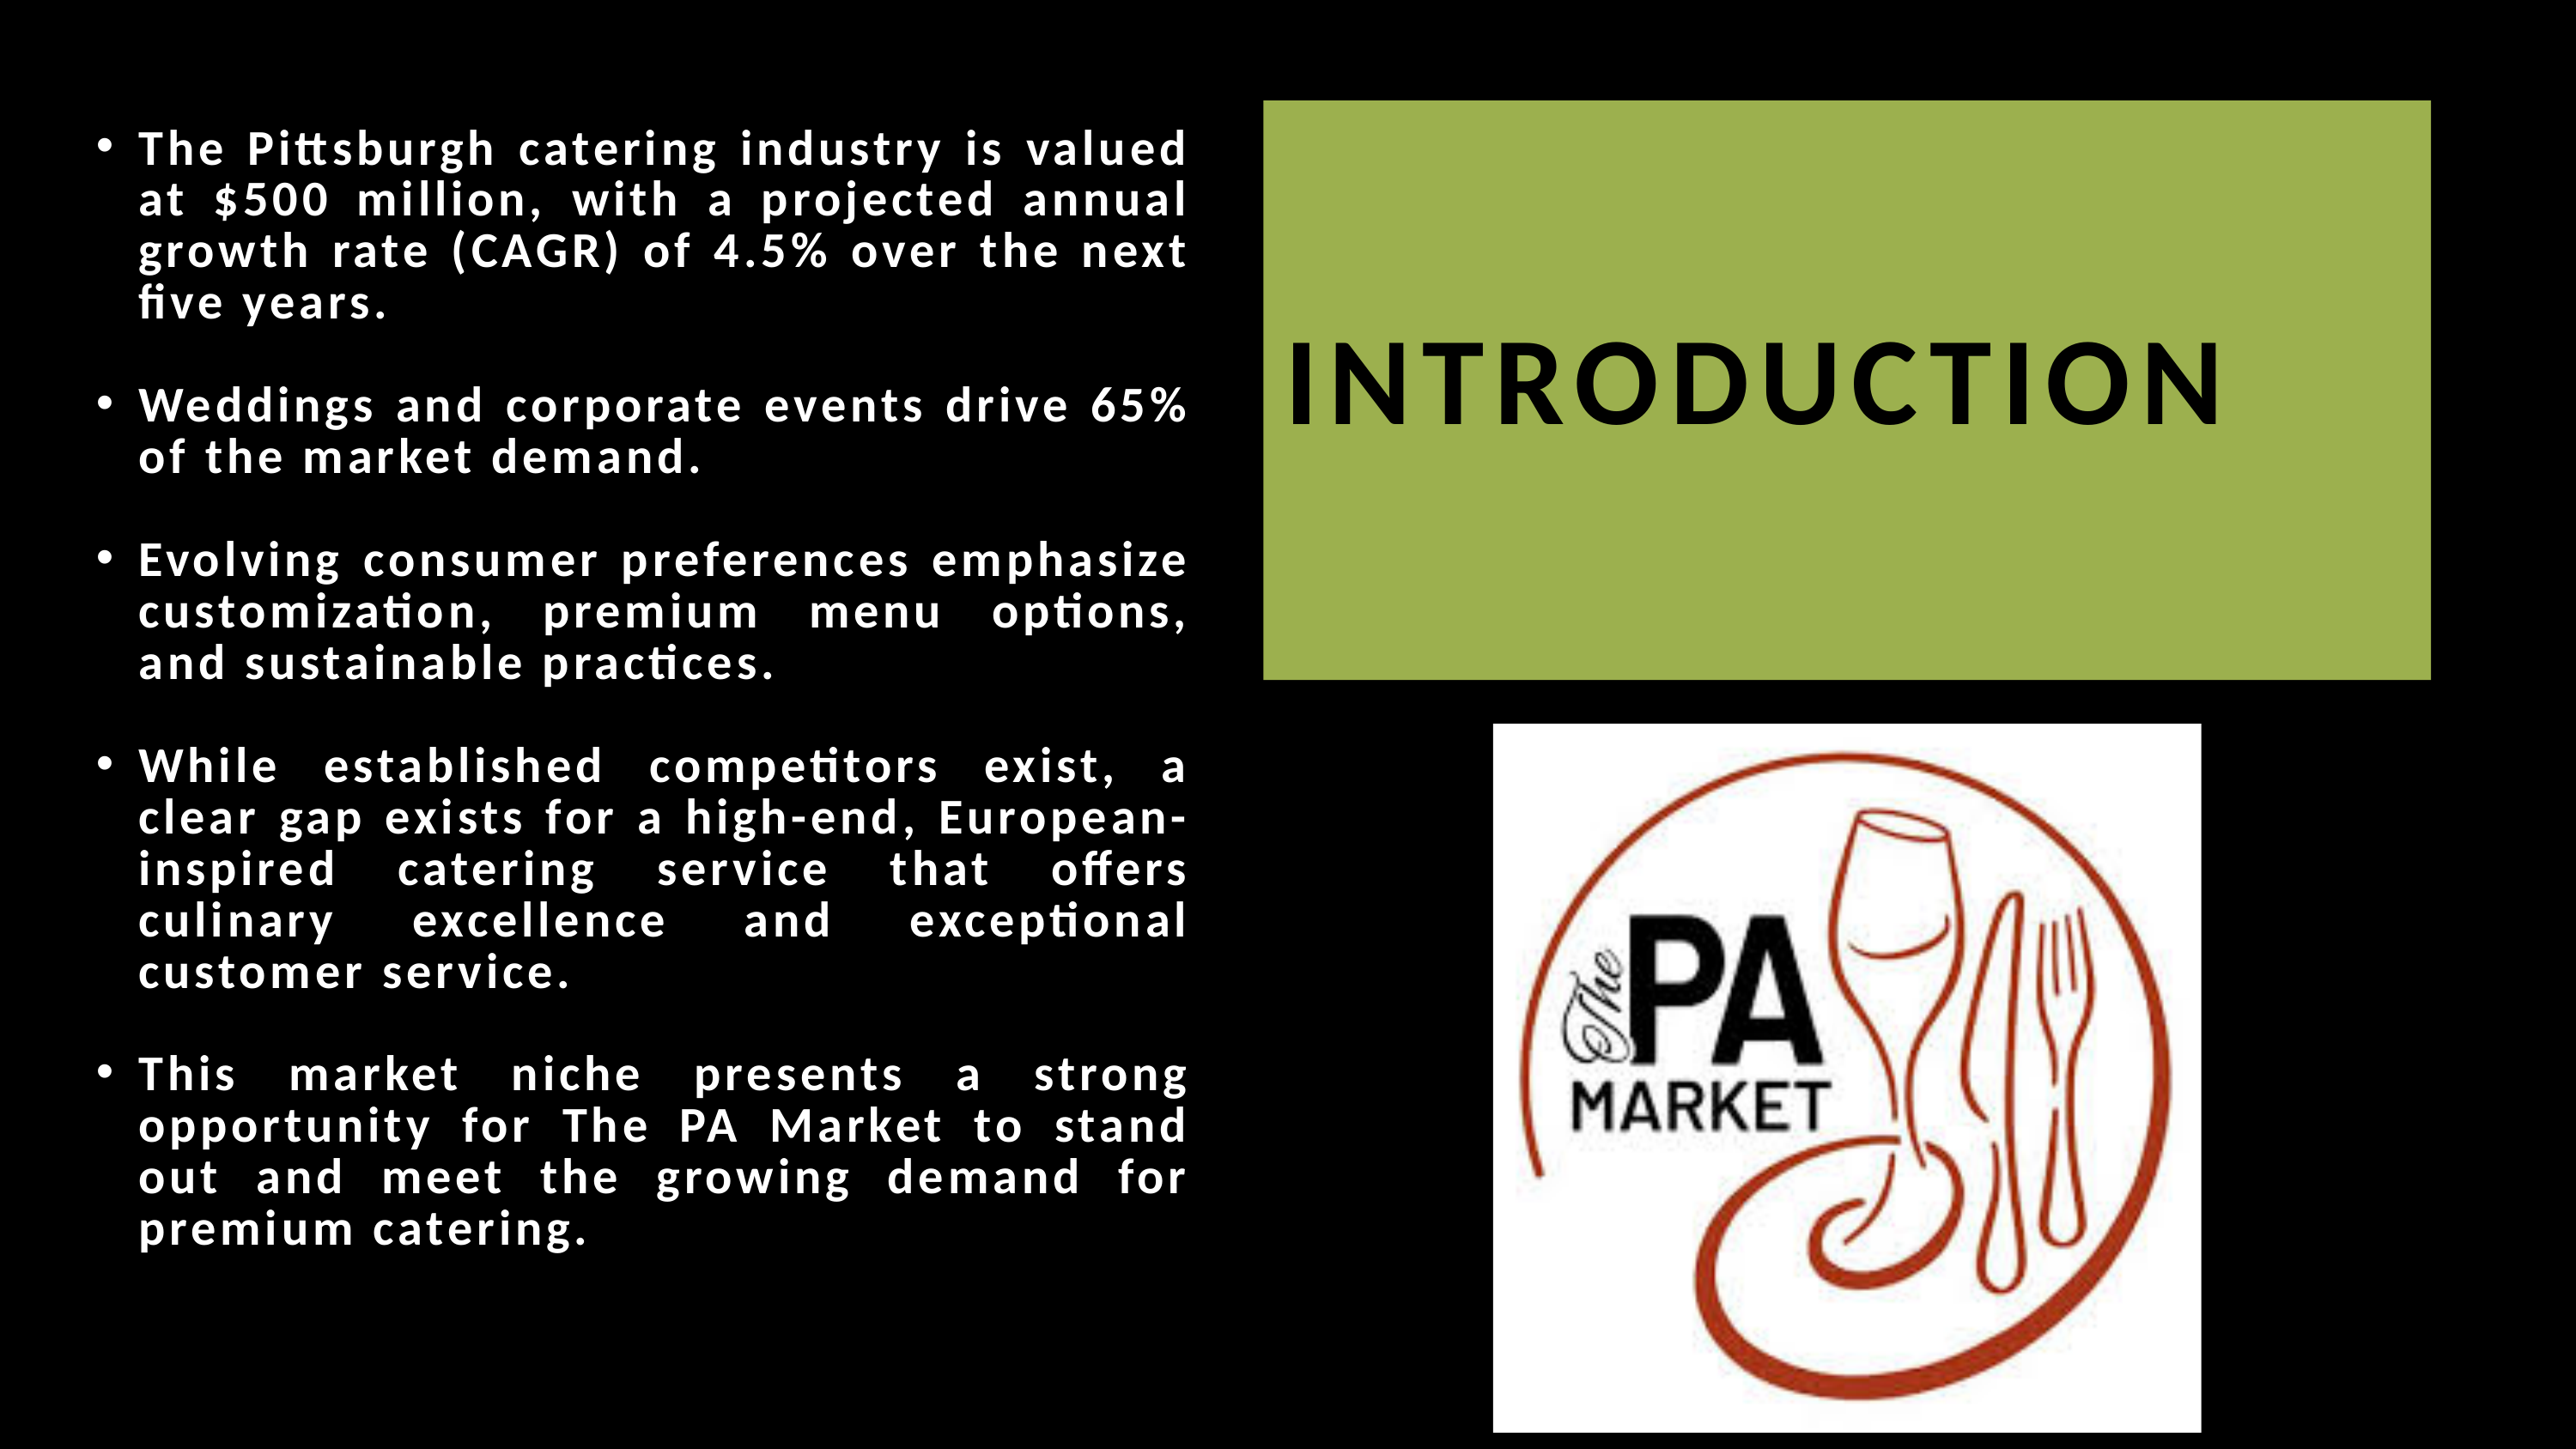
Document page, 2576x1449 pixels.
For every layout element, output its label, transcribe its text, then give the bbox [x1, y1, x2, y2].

text_box [1263, 100, 2432, 681]
text_box INTRODUCTION [1285, 320, 2409, 450]
text_box [1492, 724, 2202, 1433]
text_box The Pittsburgh catering industry is valued at $500 million, with a projected annual growth rate (CAGR) of 4.5% over the next five years. Weddings and corporate events drive 65% of the market demand. Evolving consumer preferences emphasize customization, premium menu options, and sustainable practices. While established competitors exist, a clear gap exists for a high-end, European-inspired catering service that offers culinary excellence and exceptional customer service. This market niche presents a strong opportunity for The PA Market to stand out and meet the growing demand for premium catering. [53, 123, 1193, 1256]
